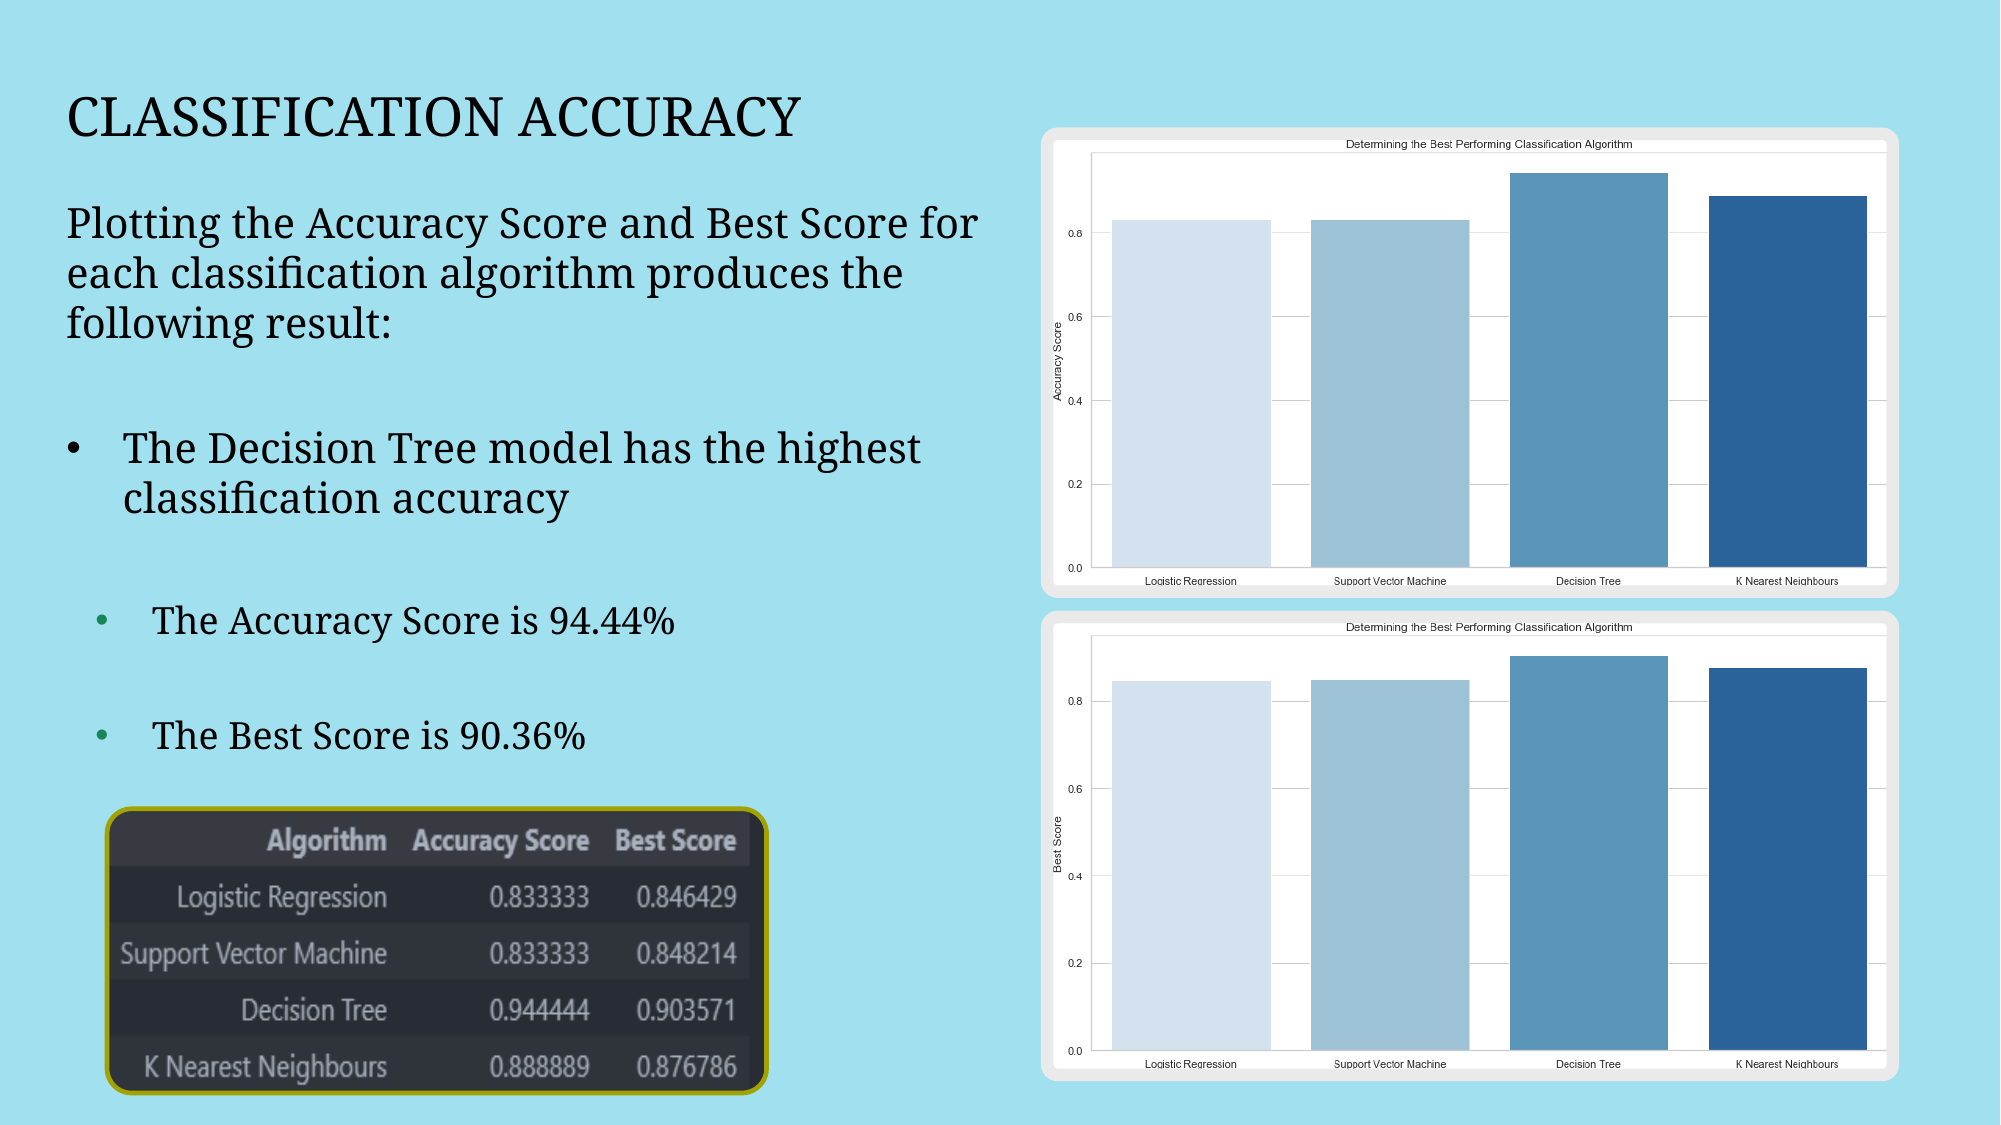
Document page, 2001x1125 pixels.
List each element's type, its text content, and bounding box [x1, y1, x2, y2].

text_box CLASSIFICATION ACCURACY [66, 30, 1863, 149]
picture [1047, 616, 1893, 1075]
text_box Plotting the Accuracy Score and Best Score for each classification algorithm produces the following result: The Decision Tree model has the highest classification accuracy The Accuracy Score is 94.44% The Best Score is 90.36% [66, 196, 989, 1050]
picture [1047, 133, 1893, 592]
picture [107, 808, 767, 1093]
